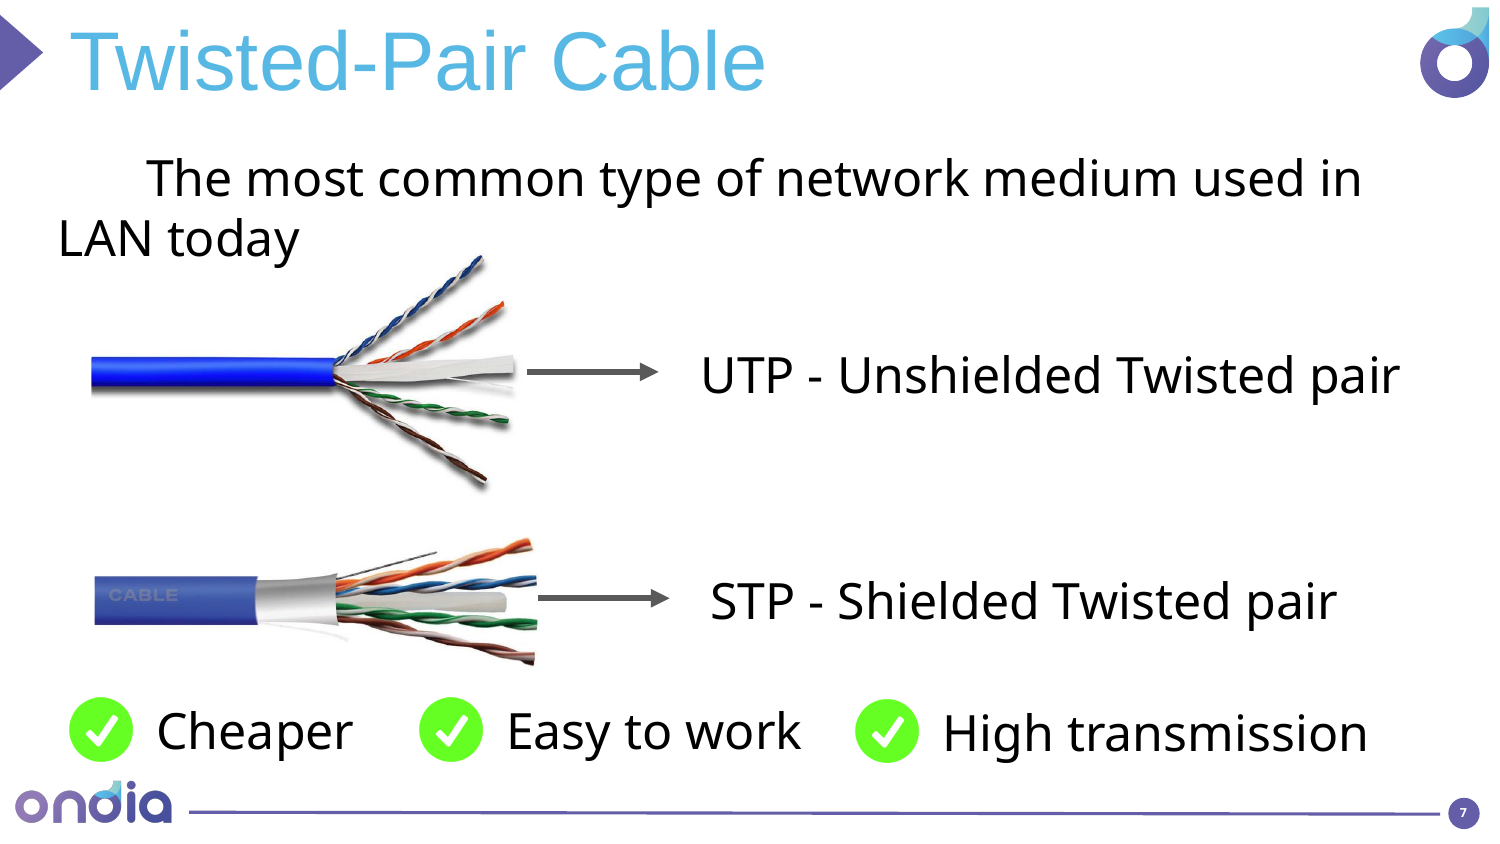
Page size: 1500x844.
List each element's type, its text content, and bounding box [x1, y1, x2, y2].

text_box The most common type of network medium used in LAN today [42, 131, 1456, 309]
picture [855, 699, 920, 764]
title Twisted-Pair Cable [69, 7, 995, 110]
picture [68, 697, 133, 762]
text_box UTP - Unshielded Twisted pair [685, 328, 1485, 416]
text_box Easy to work [491, 684, 818, 772]
text_box STP - Shielded Twisted pair [695, 554, 1494, 642]
picture [418, 697, 483, 762]
picture [91, 245, 527, 499]
picture [94, 509, 574, 688]
picture [1410, 0, 1499, 106]
picture [6, 775, 181, 833]
text_box High transmission [927, 686, 1439, 774]
text_box Cheaper [141, 696, 468, 772]
